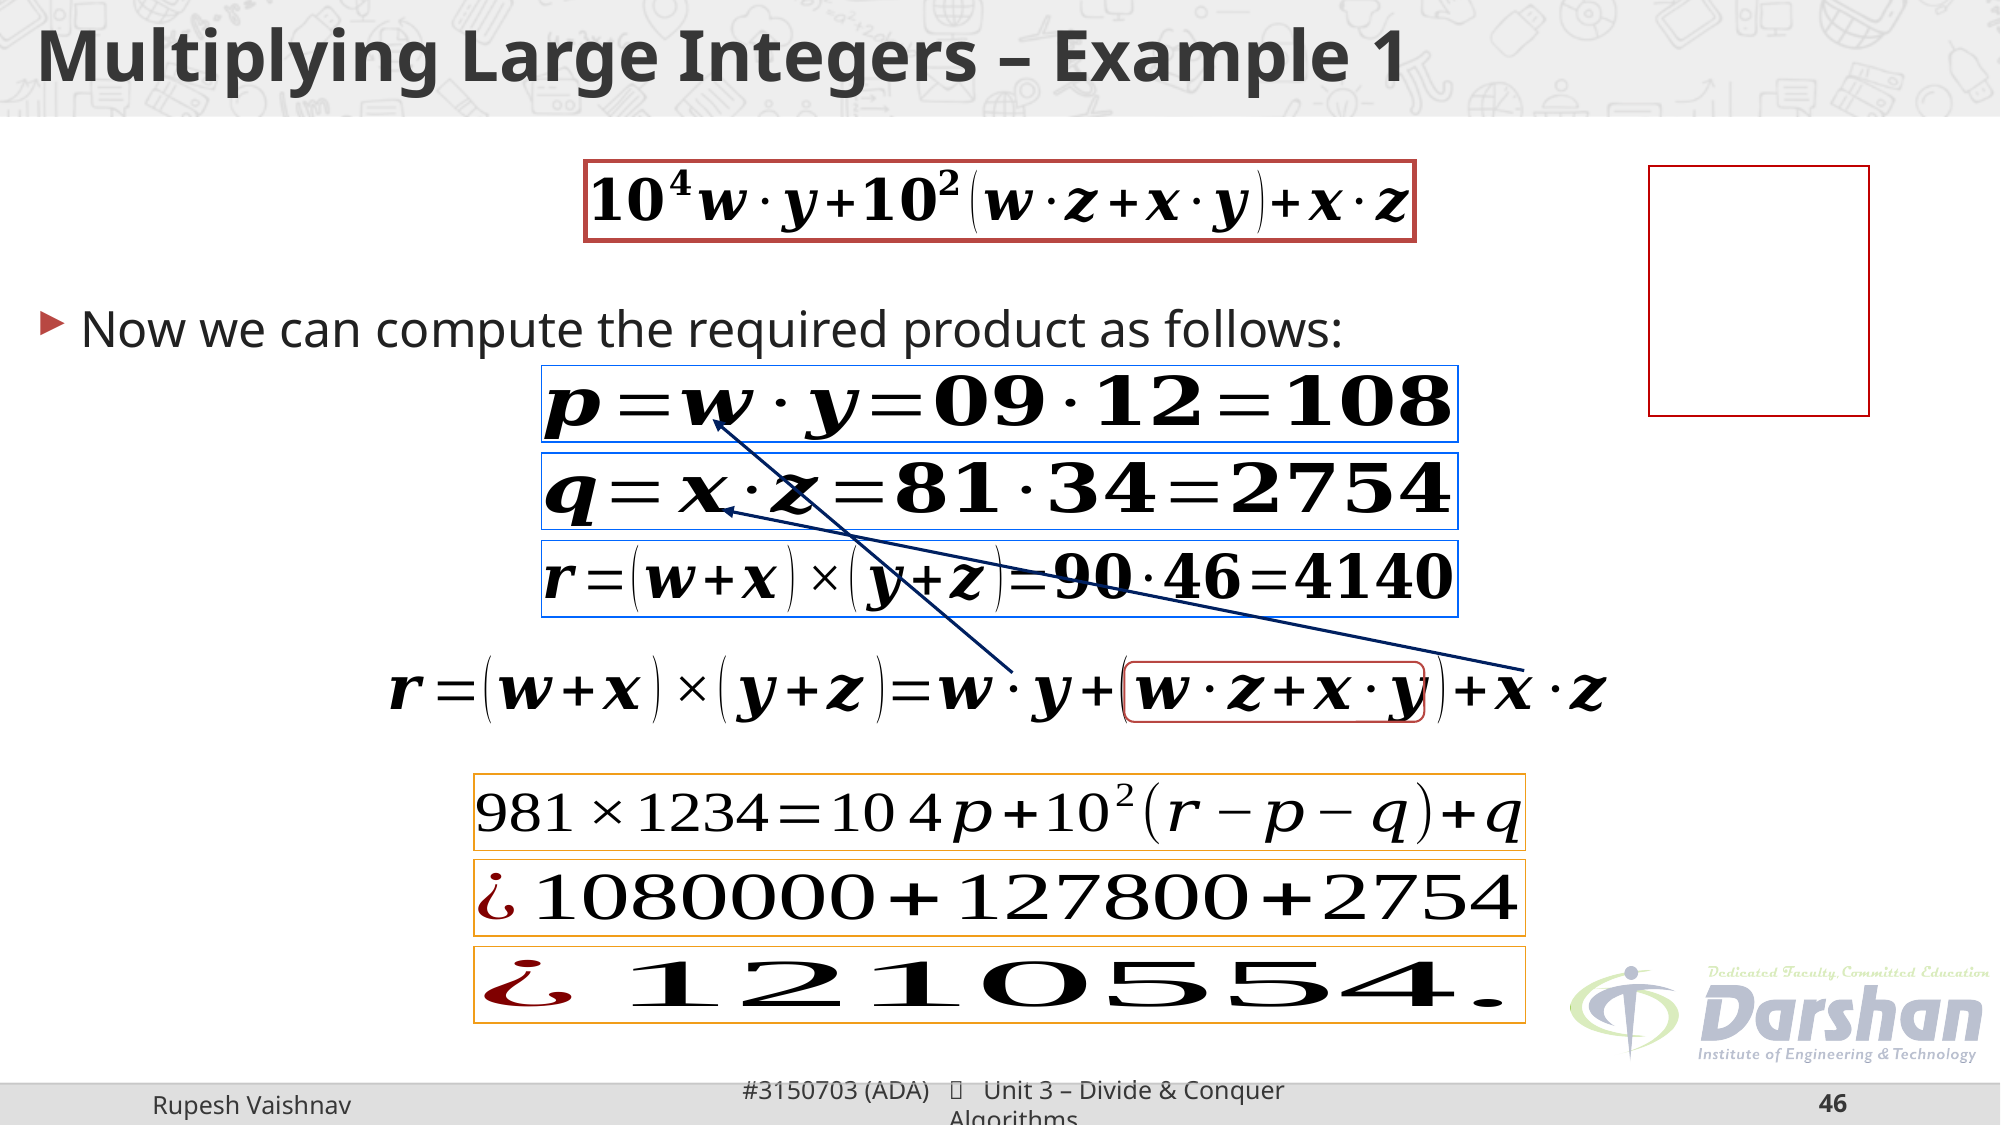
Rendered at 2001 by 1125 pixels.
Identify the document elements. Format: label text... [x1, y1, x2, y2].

text_box [1123, 671, 1426, 723]
list Now we can compute the required product as follows: [21, 141, 1979, 1059]
text_box Merge [1570, 966, 1990, 1063]
title Multiplying Large Integers – Example 1 [0, 0, 2000, 117]
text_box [712, 419, 1013, 673]
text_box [721, 509, 1525, 671]
